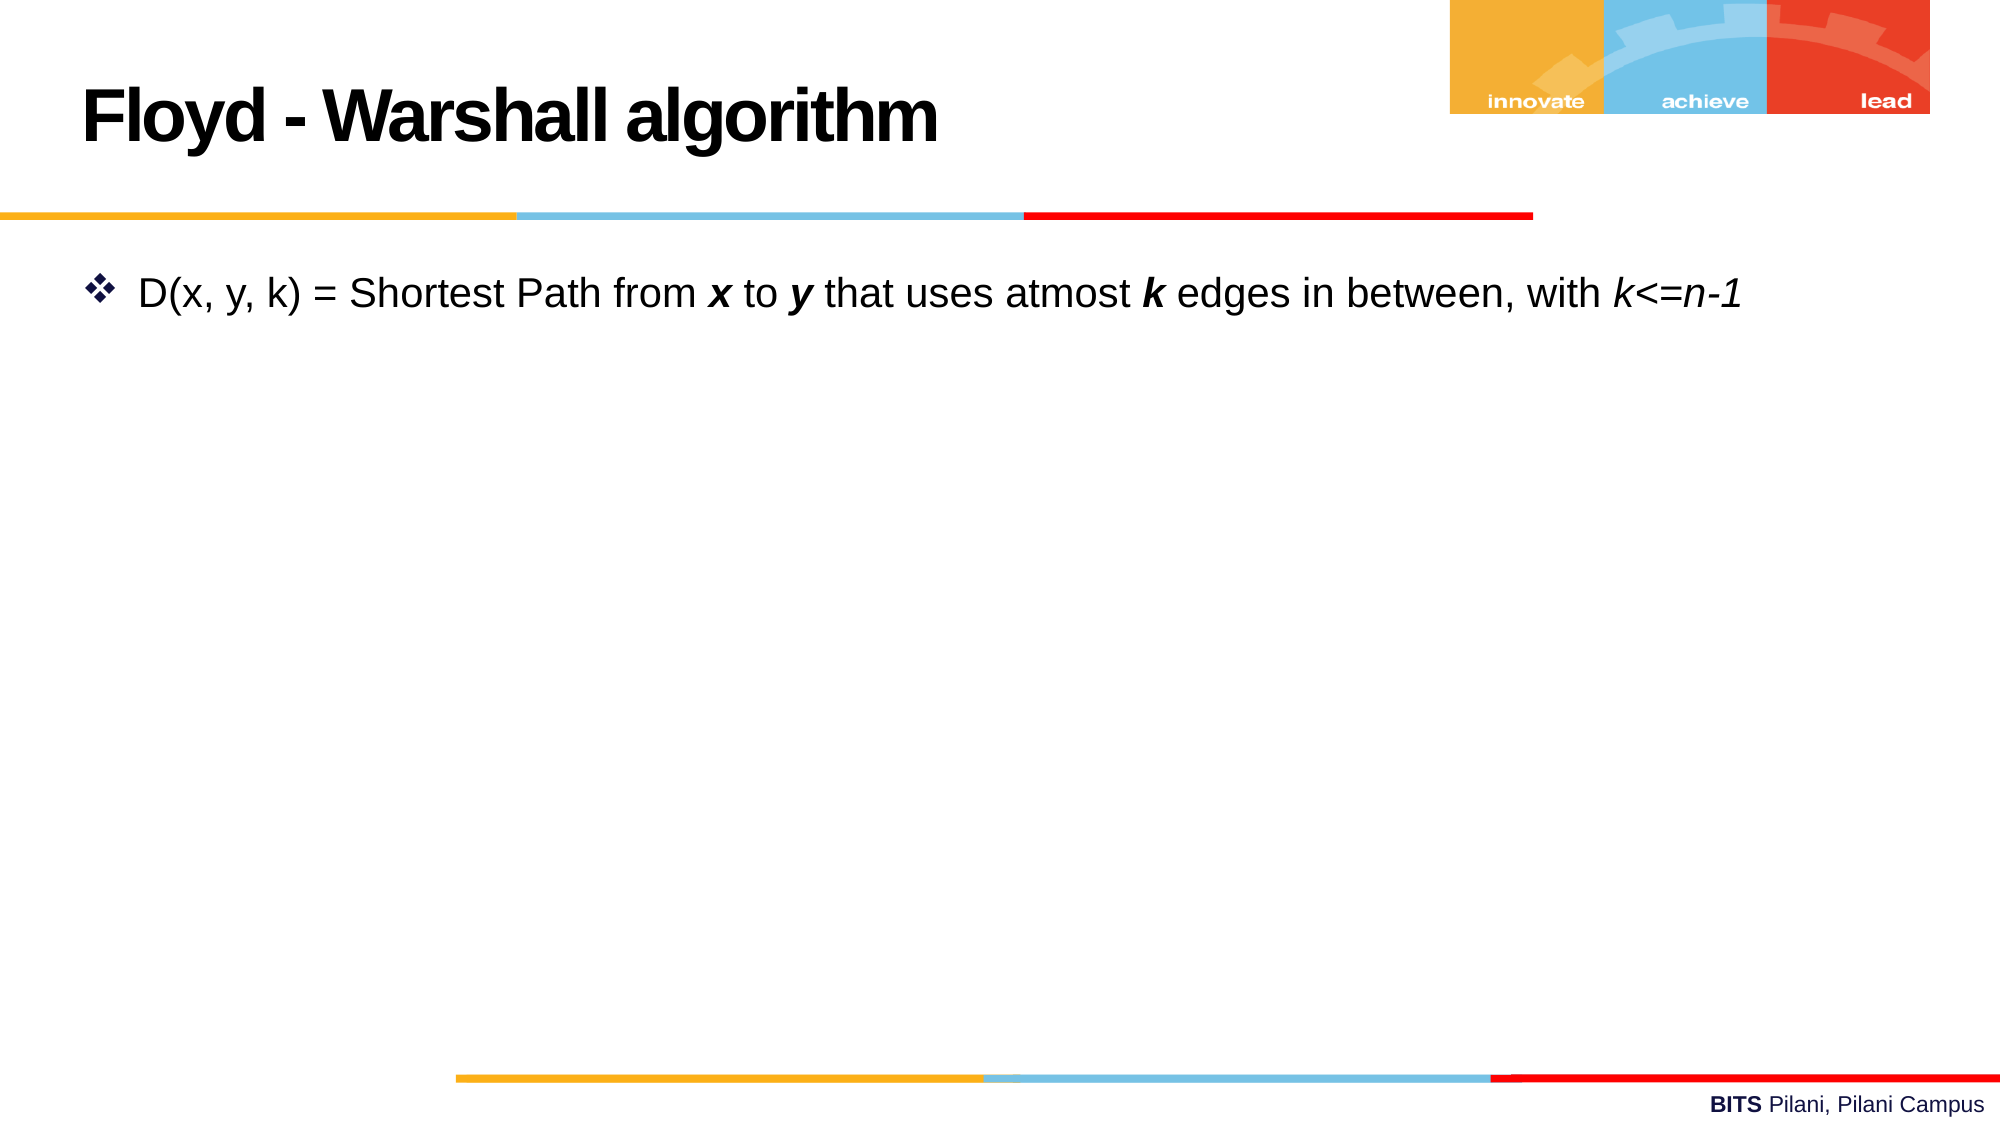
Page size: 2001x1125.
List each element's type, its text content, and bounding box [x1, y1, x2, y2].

list Floyd - Warshall algorithm [66, 24, 1450, 213]
picture [1449, 0, 1930, 114]
